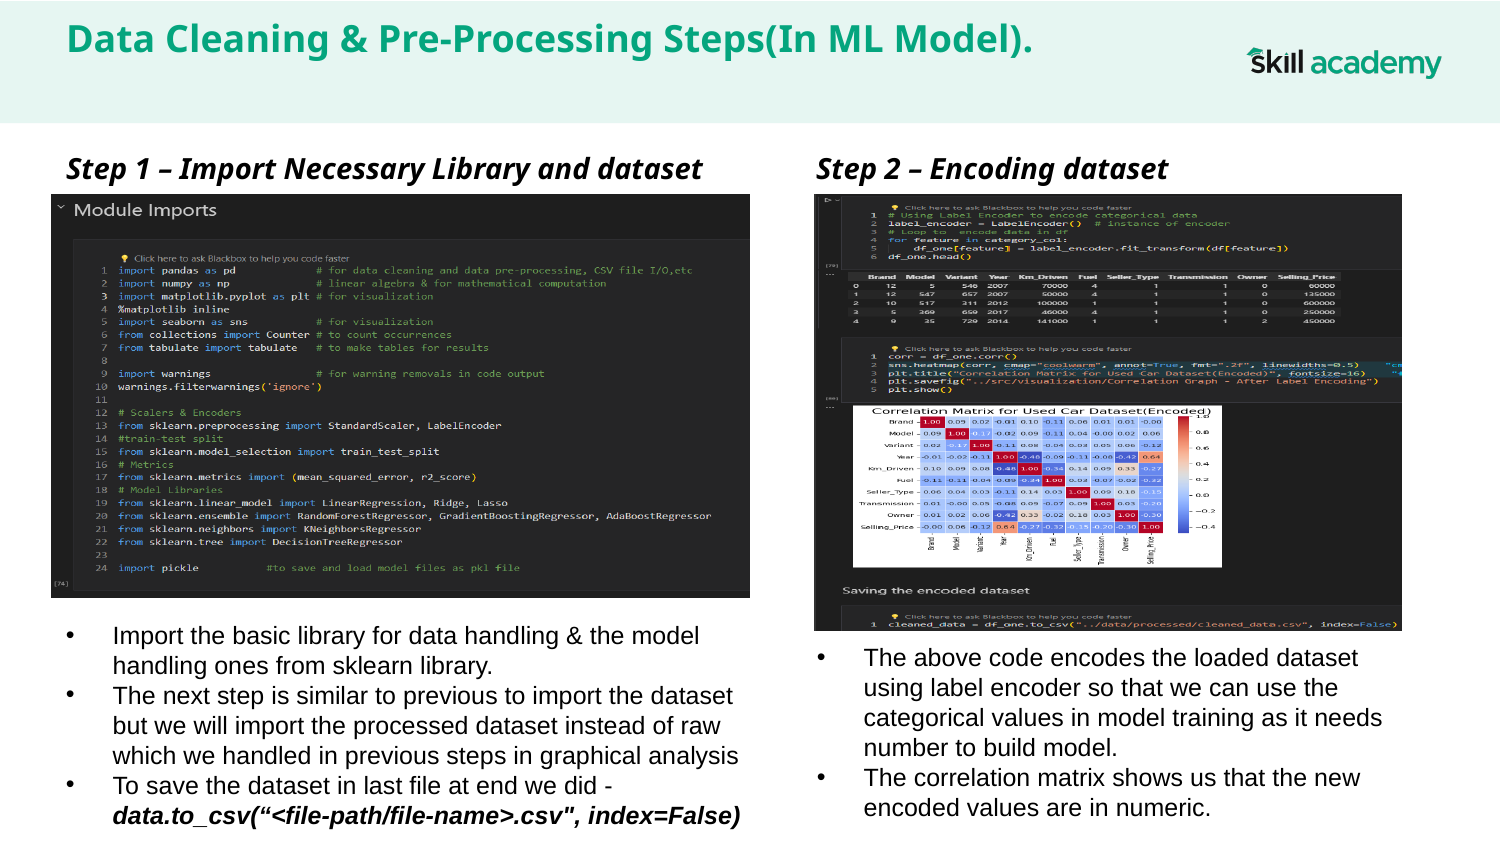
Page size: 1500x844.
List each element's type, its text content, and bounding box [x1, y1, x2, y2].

list Step 1 – Import Necessary Library and dataset Step 2 – Encoding dataset [51, 135, 1449, 809]
title Data Cleaning & Pre-Processing Steps(In ML Model). [51, 0, 1449, 135]
picture [50, 194, 751, 598]
text_box Import the basic library for data handling & the model handling ones from sklearn library. The next step is similar to previous to import the dataset but we will import the processed dataset instead of raw which we handled in previous steps in graphical analysis To save the dataset in last file at end we did - data.to_csv(“<file-path/file-name>.csv", index=False) [51, 612, 768, 837]
text_box The above code encodes the loaded dataset using label encoder so that we can use the categorical values in model training as it needs number to build model. The correlation matrix shows us that the new encoded values are in numeric. [802, 634, 1402, 829]
picture [814, 194, 1403, 631]
